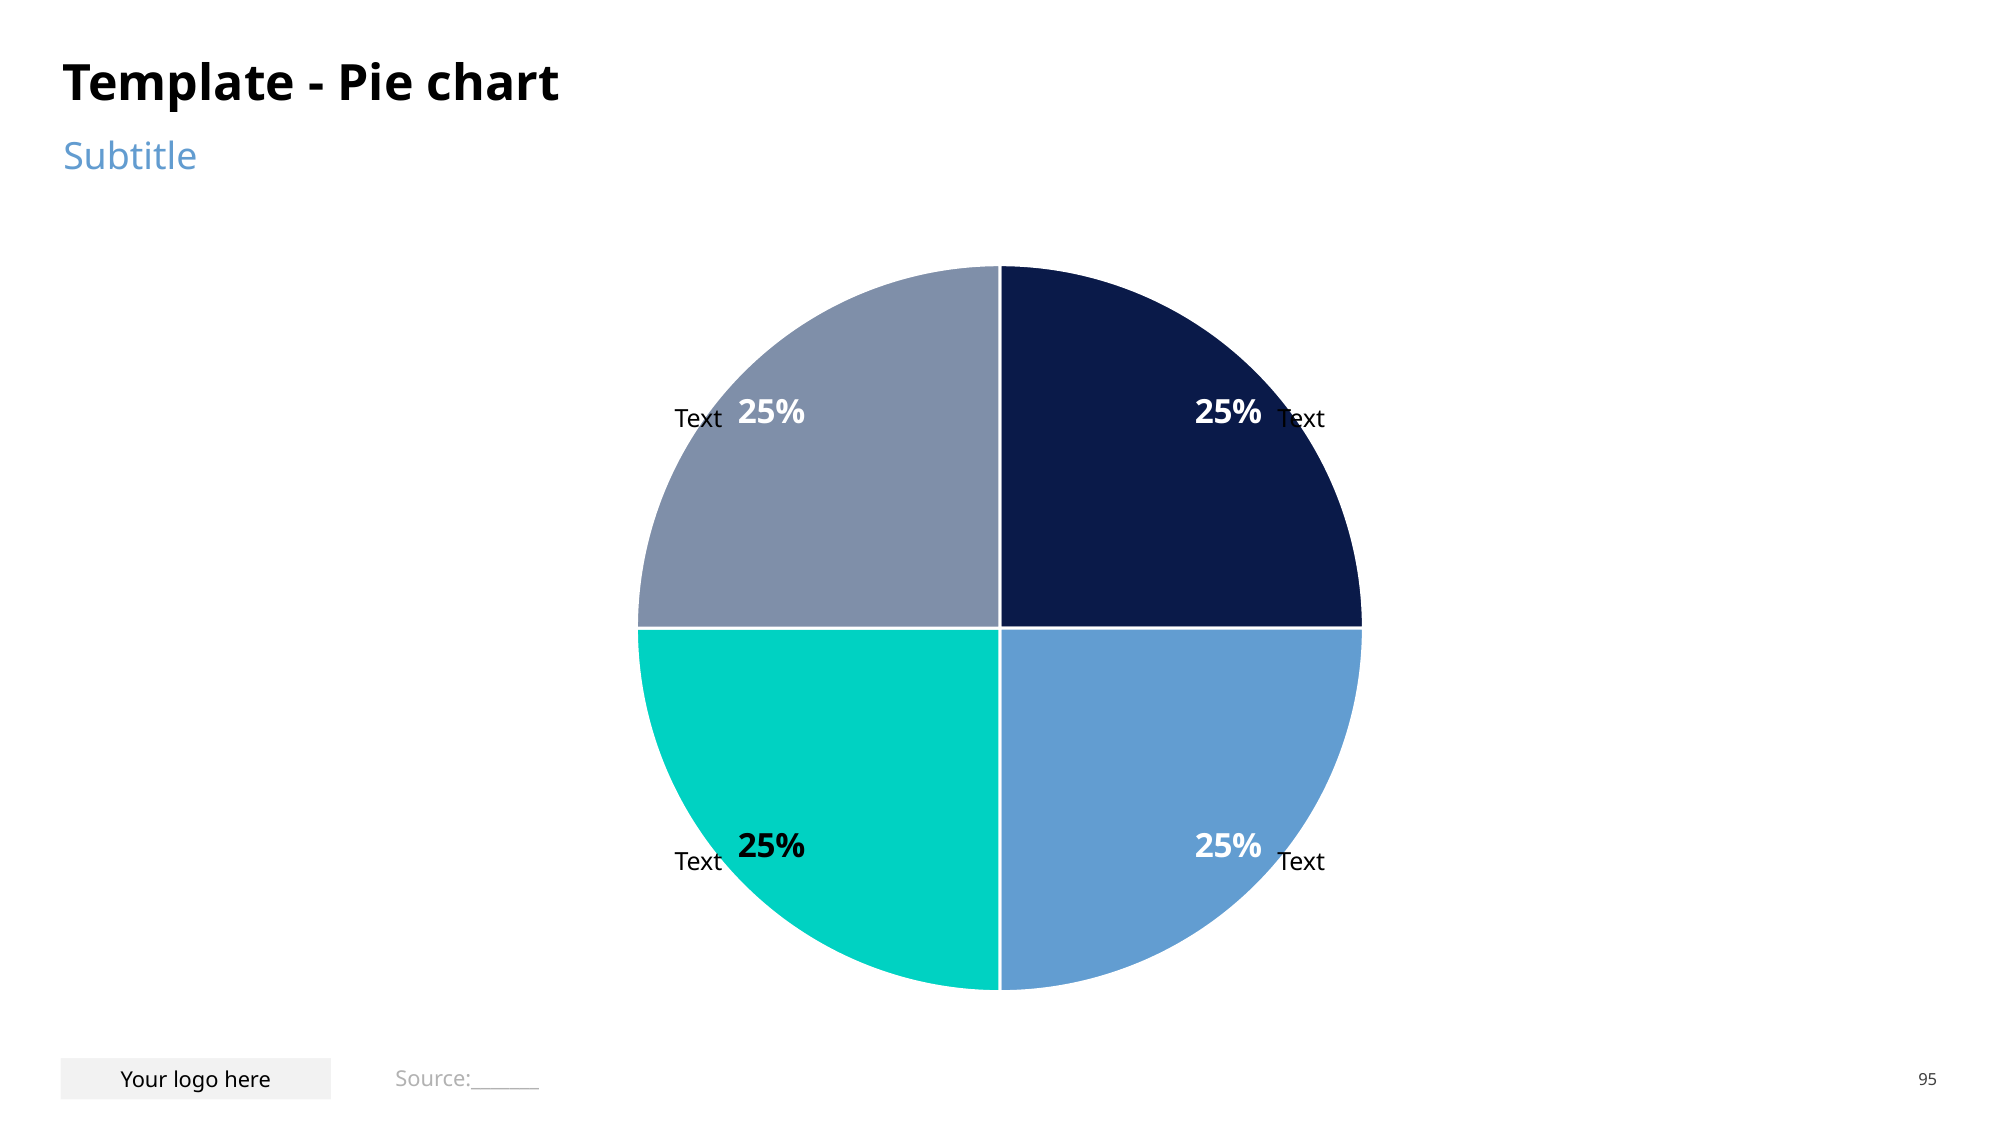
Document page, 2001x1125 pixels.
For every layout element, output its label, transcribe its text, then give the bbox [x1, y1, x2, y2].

title Template - Pie chart [63, 62, 1937, 143]
chart [333, 249, 1667, 1007]
footer Source:_______ [380, 1059, 1340, 1100]
list Subtitle [63, 143, 1937, 227]
